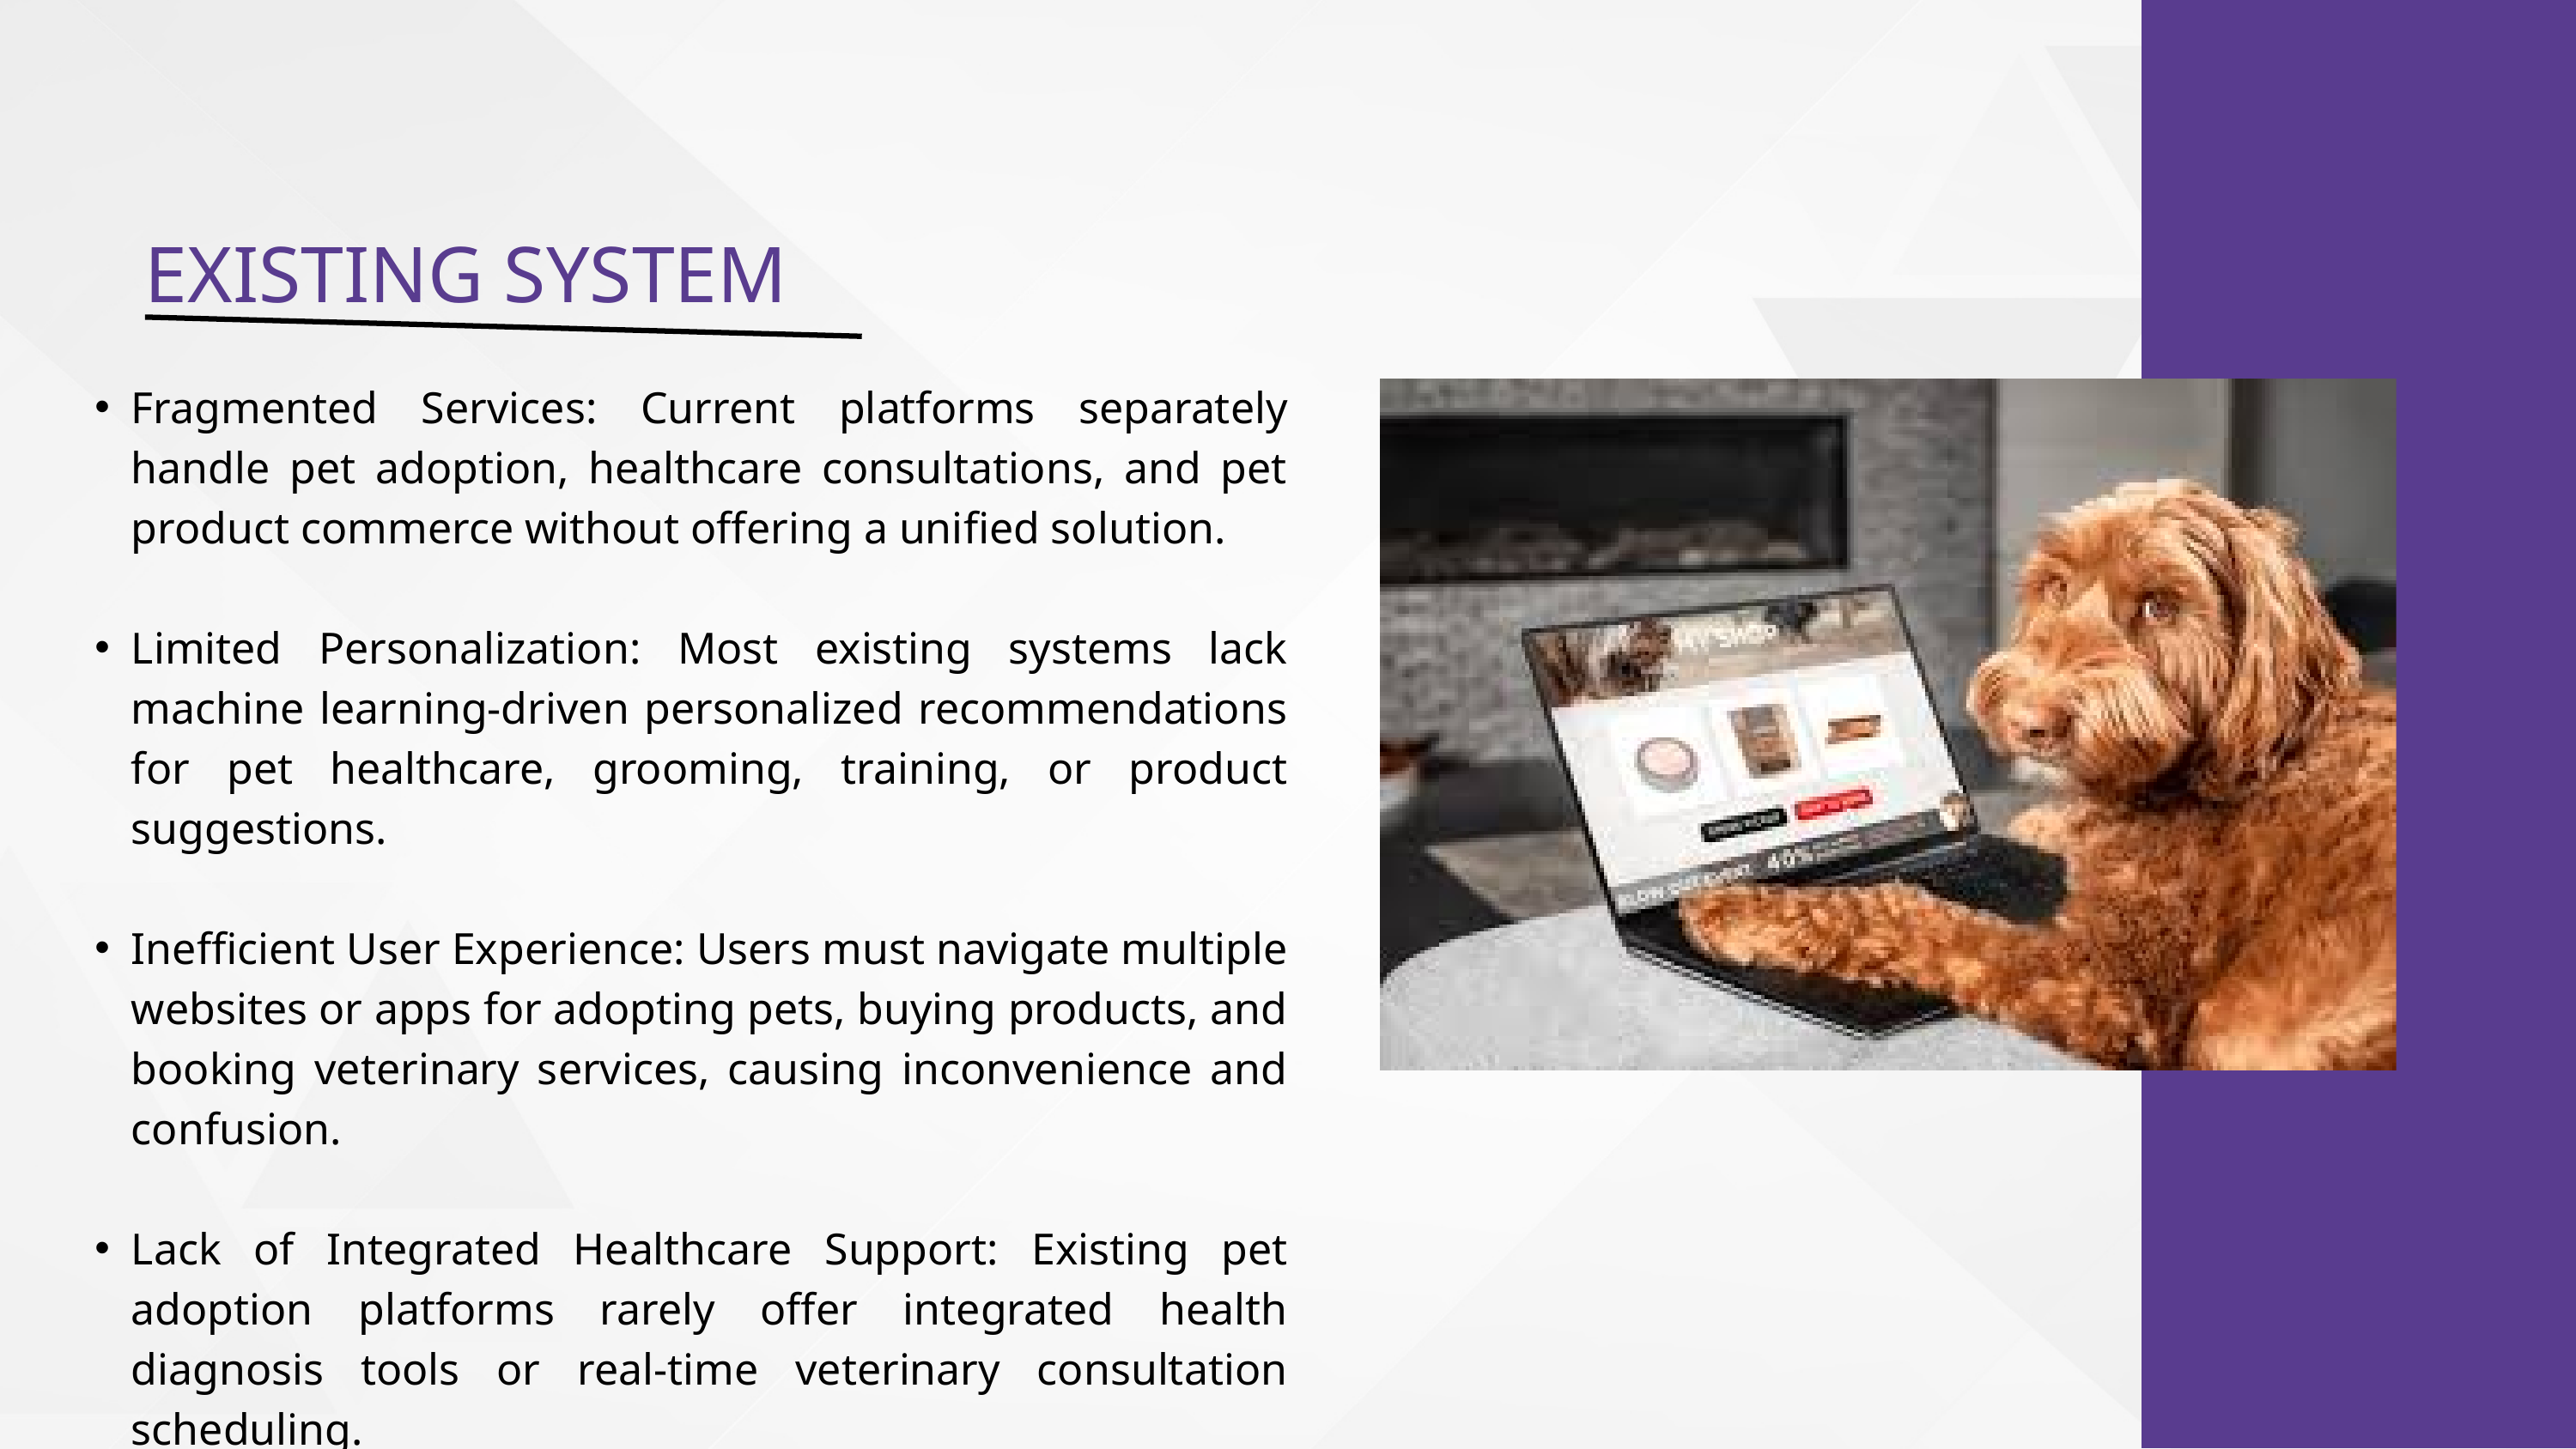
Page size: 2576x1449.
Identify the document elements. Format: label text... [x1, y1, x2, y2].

text_box EXISTING SYSTEM [144, 210, 870, 318]
text_box [1380, 379, 2137, 1070]
text_box [0, 0, 2141, 1449]
text_box Fragmented Services: Current platforms separately handle pet adoption, healthcare consultations, and pet product commerce without offering a unified solution. Limited Personalization: Most existing systems lack machine learning-driven personalized recommendations for pet healthcare, grooming, training, or product suggestions. Inefficient User Experience: Users must navigate multiple websites or apps for adopting pets, buying products, and booking veterinary services, causing inconvenience and confusion. Lack of Integrated Healthcare Support: Existing pet adoption platforms rarely offer integrated health diagnosis tools or real-time veterinary consultation scheduling. [58, 372, 1288, 1449]
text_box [2141, 0, 2576, 1449]
